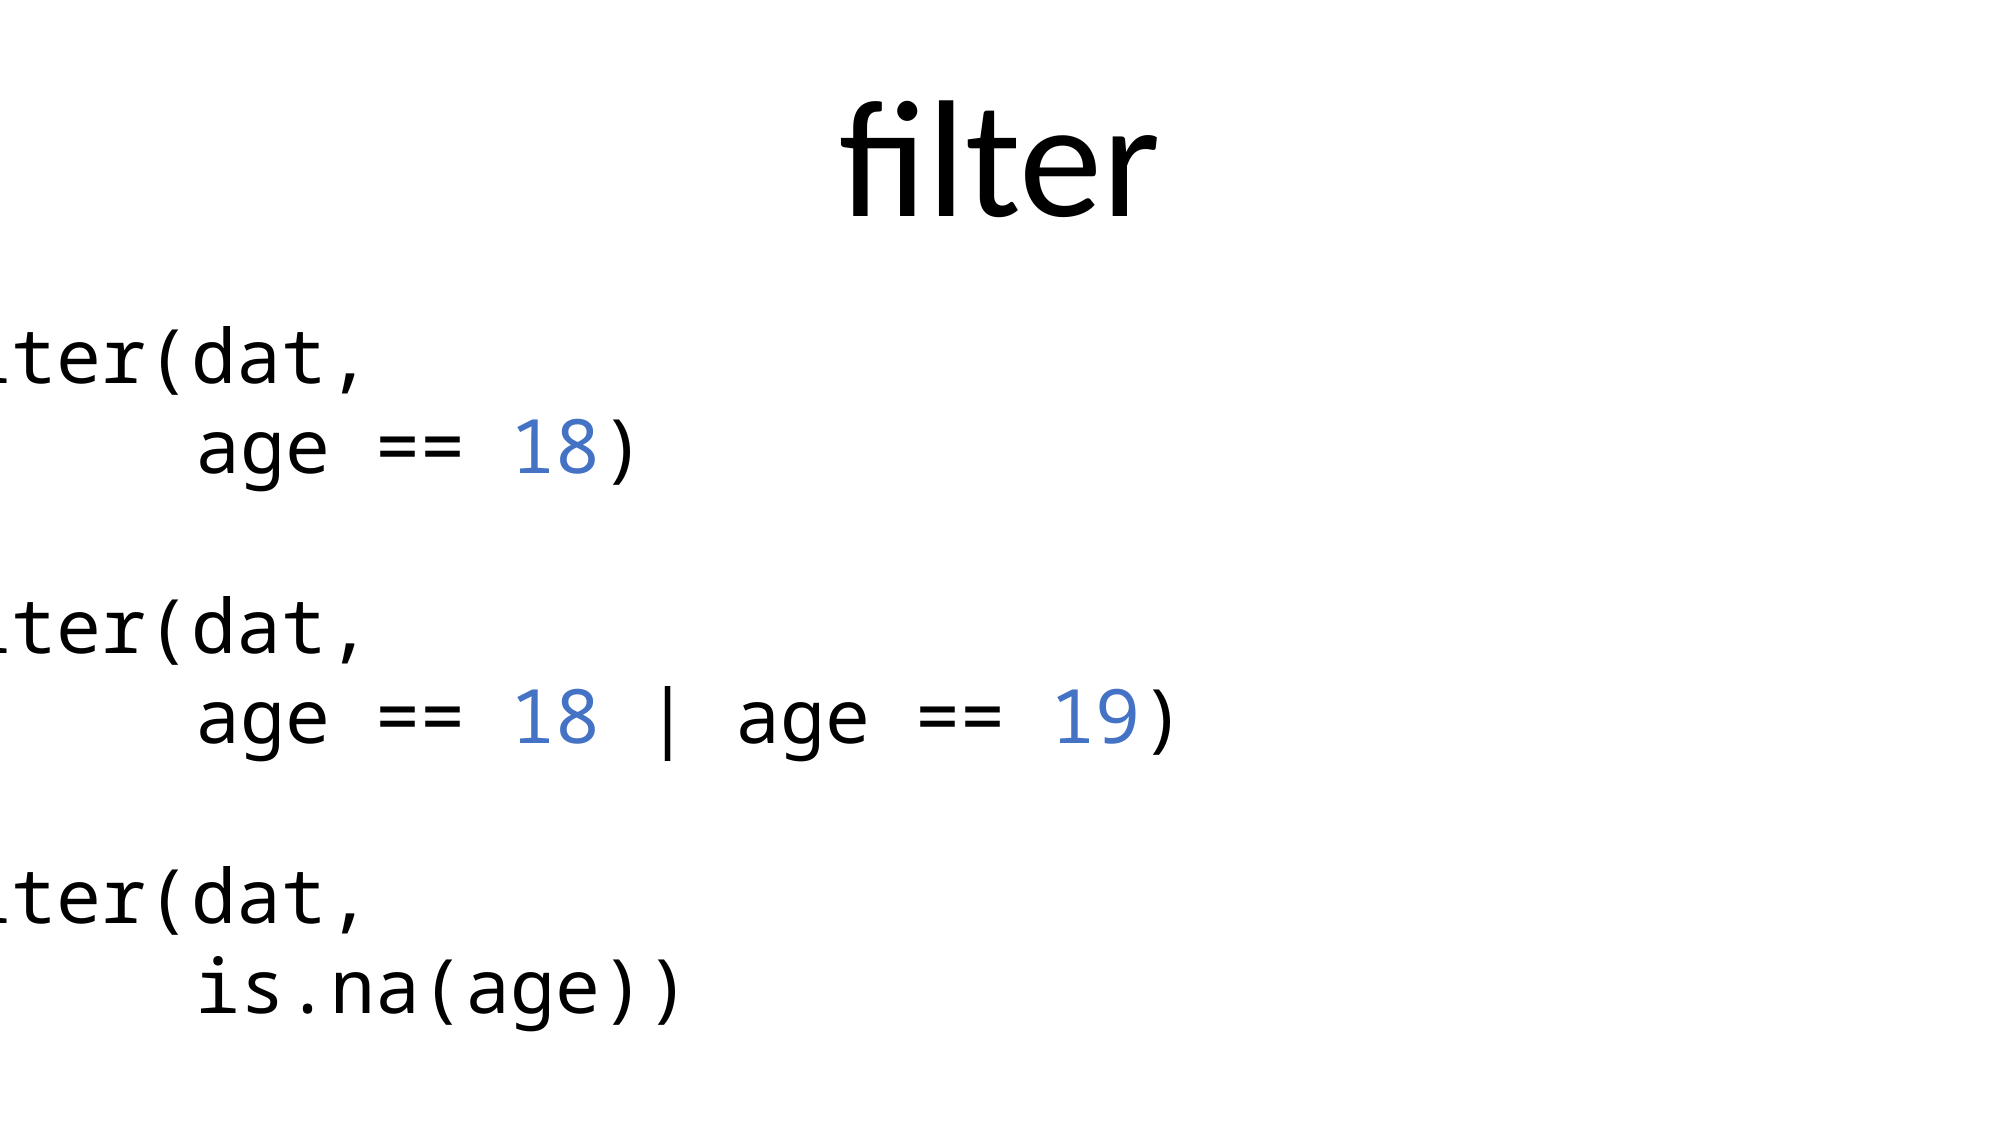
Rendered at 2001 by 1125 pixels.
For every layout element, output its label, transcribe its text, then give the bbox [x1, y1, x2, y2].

text_box filter [824, 42, 1176, 258]
text_box filter(dat, age == 18) filter(dat, age == 18 | age == 19) filter(dat, is.na(age)) [0, 301, 1839, 1037]
